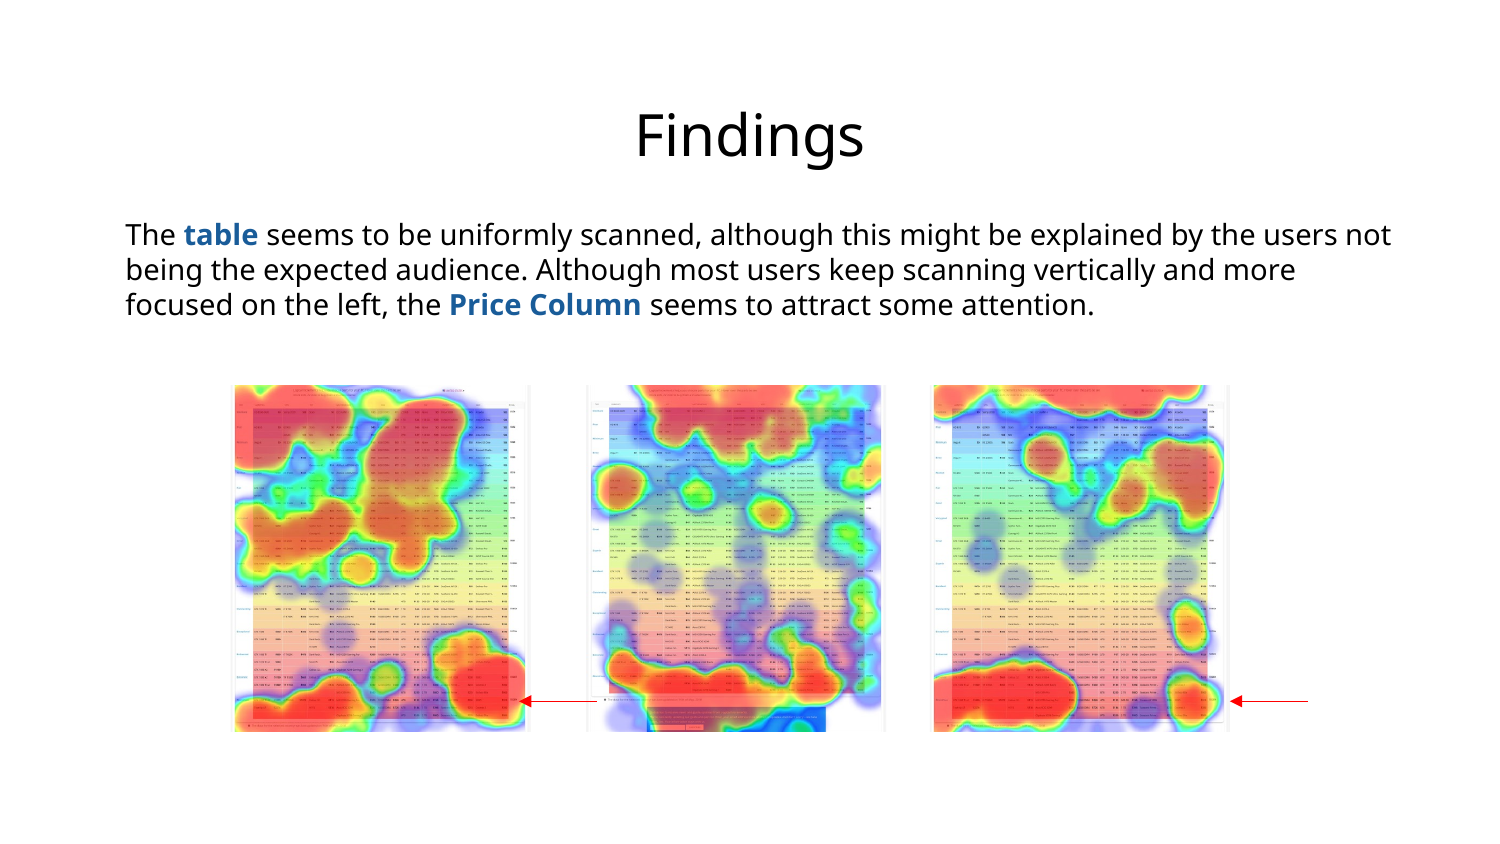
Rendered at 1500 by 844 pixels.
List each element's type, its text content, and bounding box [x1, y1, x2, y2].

picture [585, 384, 887, 732]
picture [929, 384, 1231, 732]
text_box The table seems to be uniformly scanned, although this might be explained by the users not being the expected audience. Although most users keep scanning vertically and more focused on the left, the Price Column seems to attract some attention. [110, 201, 1422, 337]
title Findings [51, 72, 1449, 167]
picture [230, 384, 531, 732]
picture [792, 722, 812, 732]
